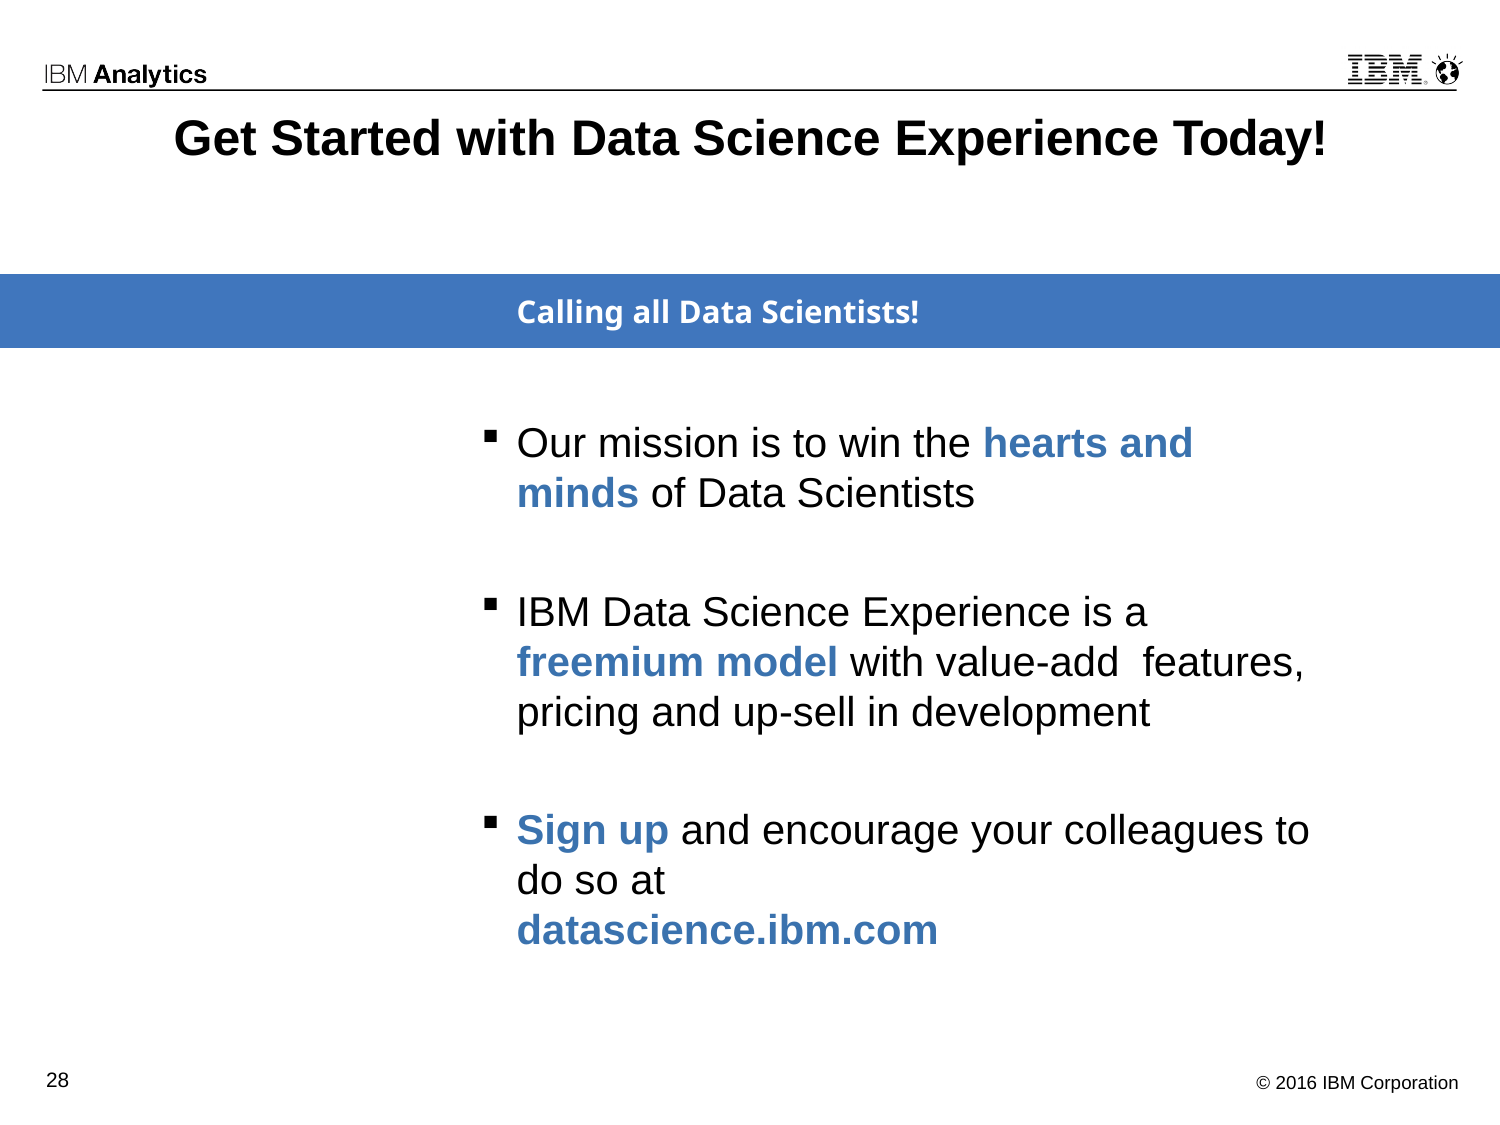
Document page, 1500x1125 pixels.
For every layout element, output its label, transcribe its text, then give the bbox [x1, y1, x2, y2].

title Get Started with Data Science Experience Today! [41, 104, 1459, 227]
slide_number 28 [41, 1068, 74, 1094]
footer © 2016 IBM Corporation [1254, 1072, 1462, 1096]
text_box [0, 275, 1500, 347]
text_box [1337, 42, 1471, 94]
text_box Calling all Data Scientists! Our mission is to win the hearts and minds of Data Scientists IBM Data Science Experience is a freemium model with value-add features, pricing and up-sell in development Sign up and encourage your colleagues to do so at datascience.ibm.com [41, 292, 1319, 953]
picture [26, 46, 225, 102]
